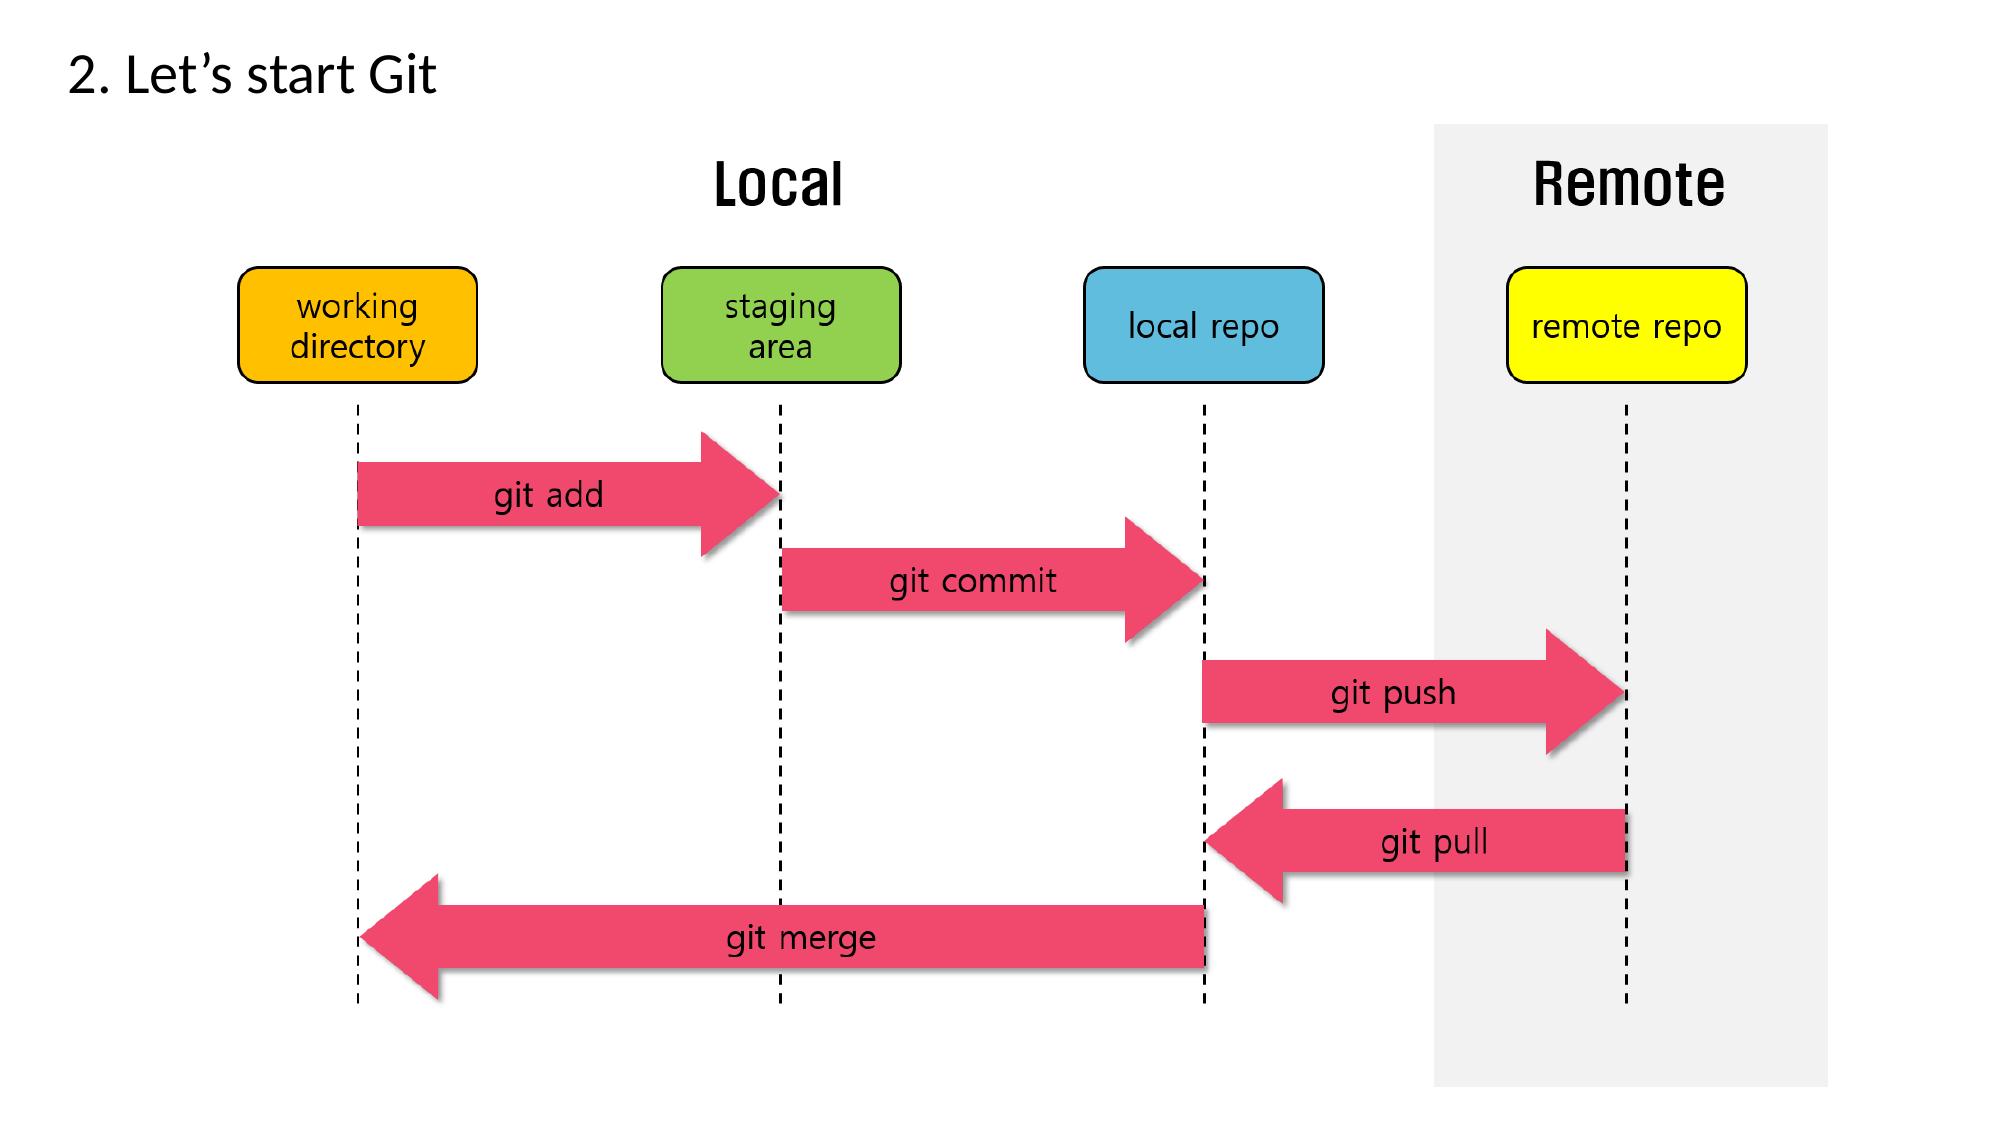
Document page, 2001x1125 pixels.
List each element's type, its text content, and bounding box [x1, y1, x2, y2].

text_box 2. Let’s start Git [53, 28, 1288, 113]
picture [237, 124, 1828, 1087]
